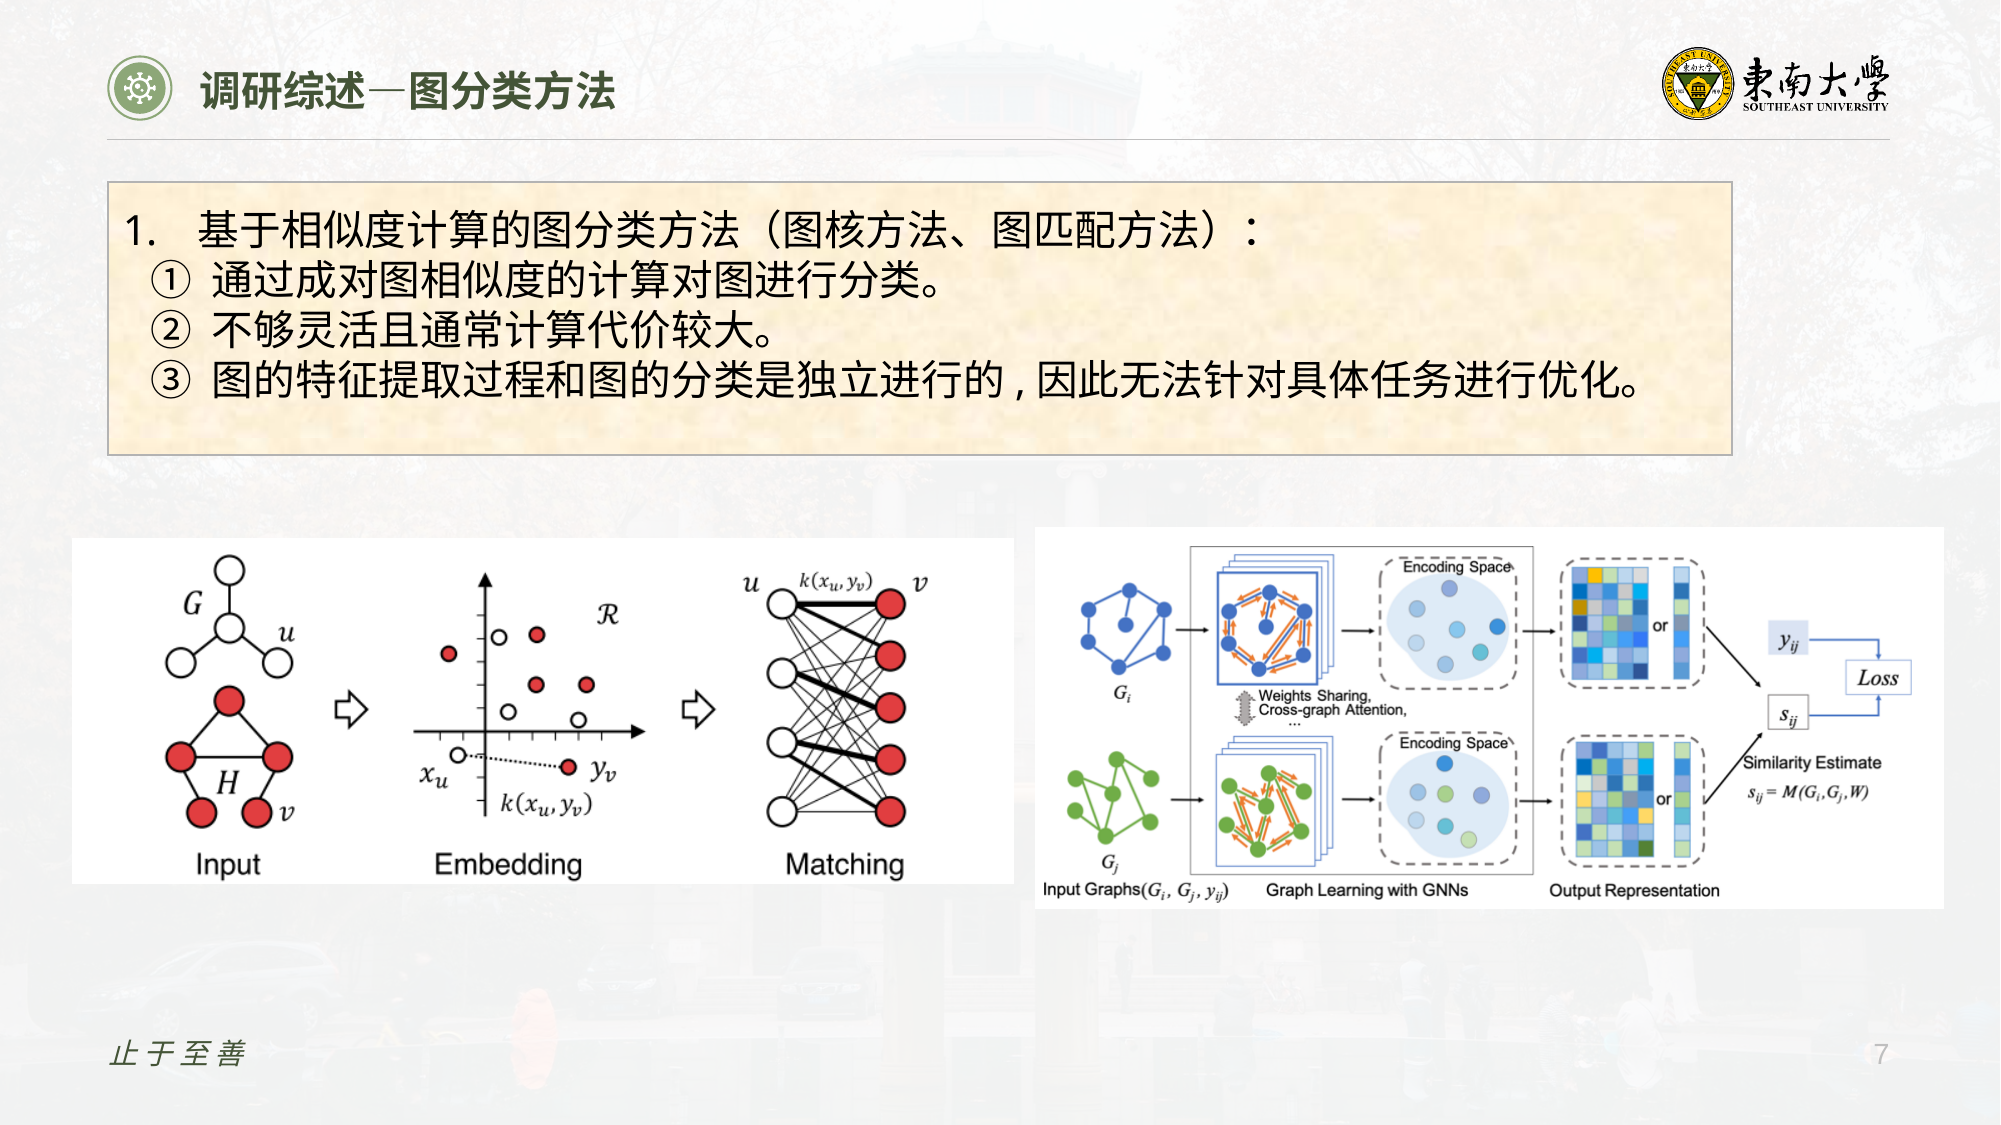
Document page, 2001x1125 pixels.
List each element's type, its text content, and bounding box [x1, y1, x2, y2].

text_box [108, 412, 1733, 456]
picture [1035, 527, 1944, 910]
slide_number 7 [1439, 1022, 1890, 1083]
text_box [108, 182, 1733, 196]
picture [72, 538, 1014, 884]
text_box 基于相似度计算的图分类方法（图核方法、图匹配方法）： ① 通过成对图相似度的计算对图进行分类。 ② 不够灵活且通常计算代价较大。 ③ 图的特征提取过程和图的分类是独立进行的,因此无法针对具体任务进行优化。 [108, 196, 1822, 412]
list 调研综述—图分类方法 [199, 56, 1663, 123]
slide_number 止于至善 [108, 1022, 657, 1083]
picture [1662, 47, 1889, 120]
